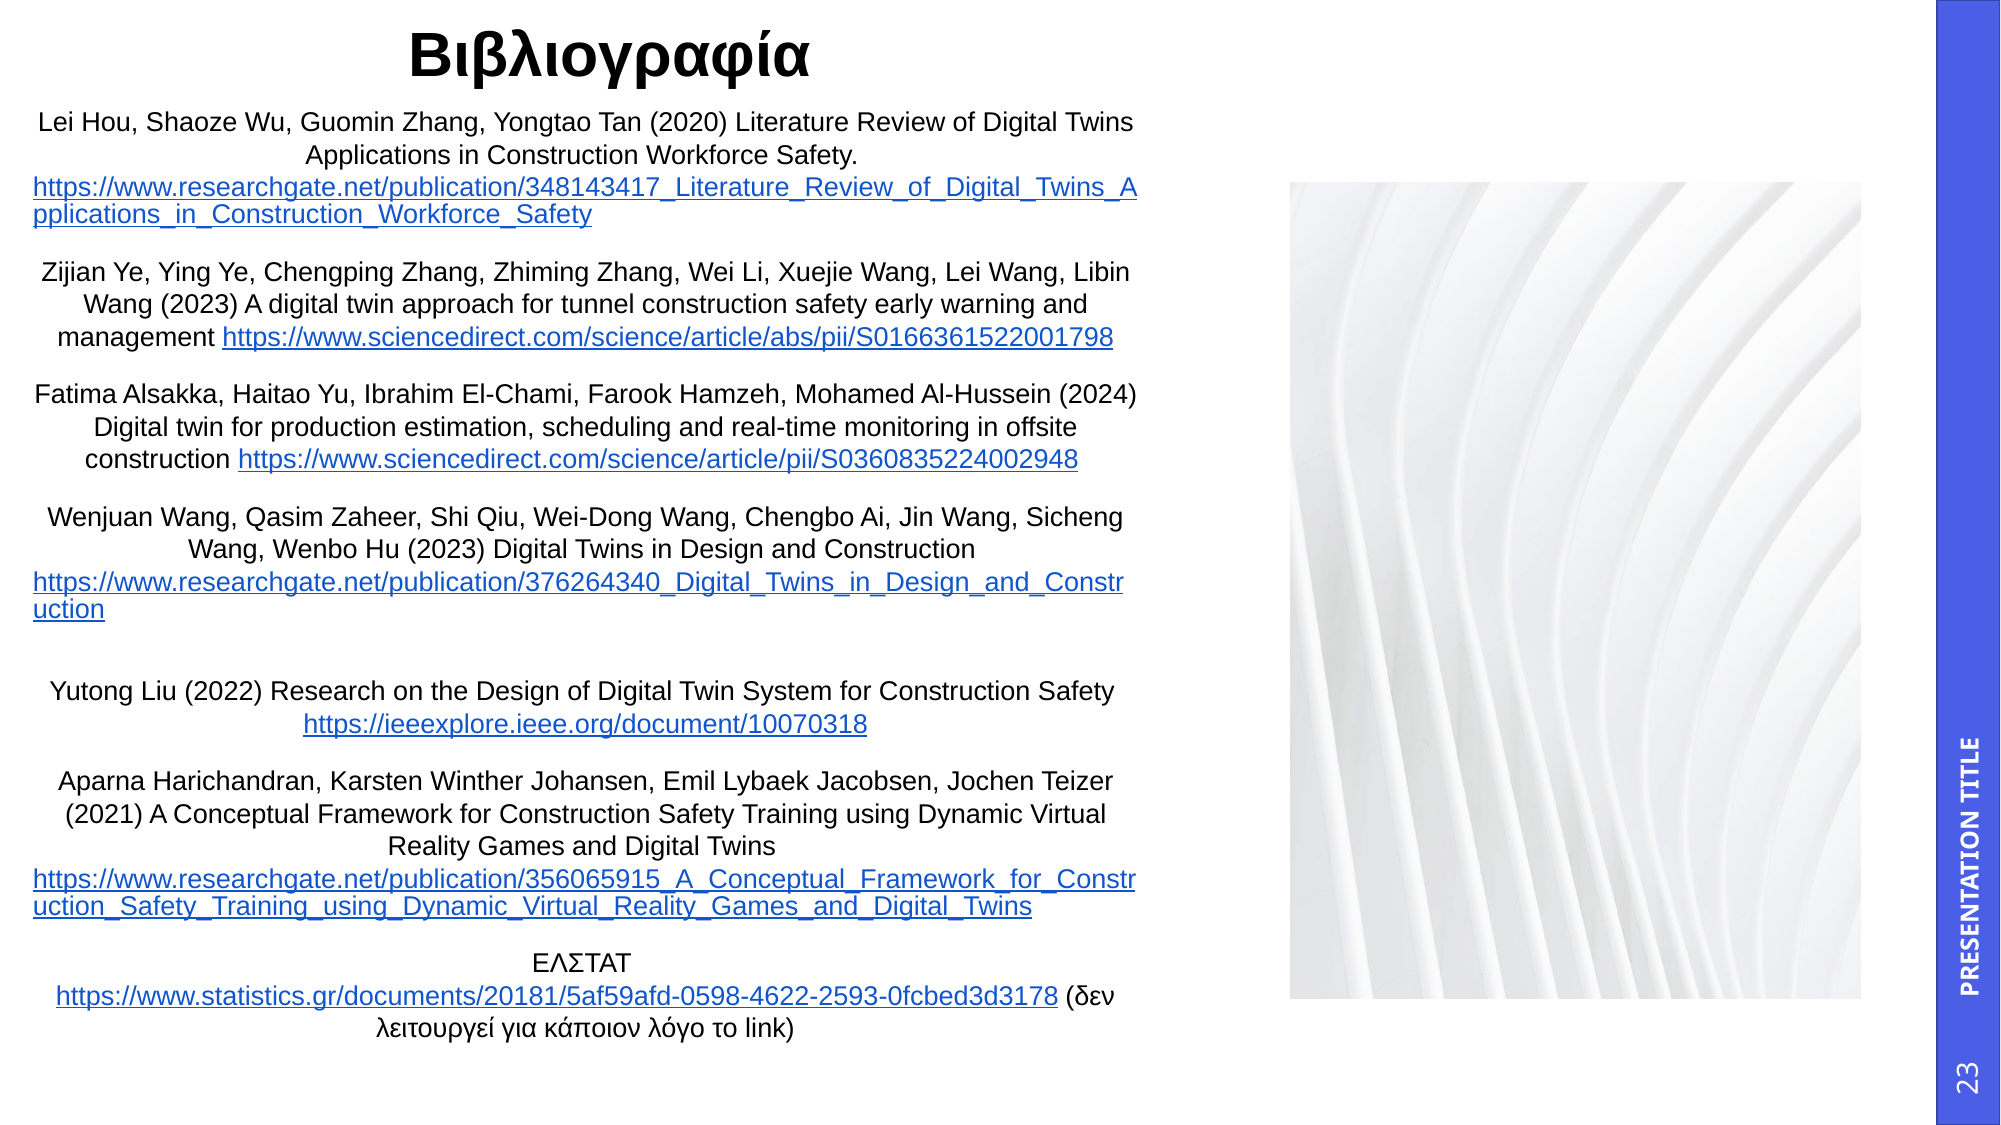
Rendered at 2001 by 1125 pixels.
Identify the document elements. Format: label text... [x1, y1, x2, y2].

title Βιβλιογραφία [139, 13, 1082, 89]
list Lei Hou, Shaoze Wu, Guomin Zhang, Yongtao Tan (2020) Literature Review of Digital Twins Applications in Construction Workforce Safety. https://www.researchgate.net/publication/348143417_Literature_Review_of_Digital_Twins_Applications_in_Construction_Workforce_Safety Zijian Ye, Ying Ye, Chengping Zhang, Zhiming Zhang, Wei Li, Xuejie Wang, Lei Wang, Libin Wang (2023) A digital twin approach for tunnel construction safety early warning and management https://www.sciencedirect.com/science/article/abs/pii/S0166361522001798 Fatima Alsakka, Haitao Yu, Ibrahim El-Chami, Farook Hamzeh, Mohamed Al-Hussein (2024) Digital twin for production estimation, scheduling and real-time monitoring in offsite construction https://www.sciencedirect.com/science/article/pii/S0360835224002948 Wenjuan Wang, Qasim Zaheer, Shi Qiu, Wei-Dong Wang, Chengbo Ai, Jin Wang, Sicheng Wang, Wenbo Hu (2023) Digital Twins in Design and Construction https://www.researchgate.net/publication/376264340_Digital_Twins_in_Design_and_Construction Yutong Liu (2022) Research on the Design of Digital Twin System for Construction Safety https://ieeexplore.ieee.org/document/10070318 Aparna Harichandran, Karsten Winther Johansen, Emil Lybaek Jacobsen, Jochen Teizer (2021) A Conceptual Framework for Construction Safety Training using Dynamic Virtual Reality Games and Digital Twins https://www.researchgate.net/publication/356065915_A_Conceptual_Framework_for_Construction_Safety_Training_using_Dynamic_Virtual_Reality_Games_and_Digital_Twins ΕΛΣΤΑΤ https://www.statistics.gr/documents/20181/5af59afd-0598-4622-2593-0fcbed3d3178 (δεν λειτουργεί για κάποιον λόγο το link) [32, 104, 1138, 1125]
slide_number ‹#› [1937, 1032, 2000, 1125]
picture [1290, 182, 1862, 999]
footer PRESENTATION TITLE [1937, 0, 2000, 1032]
